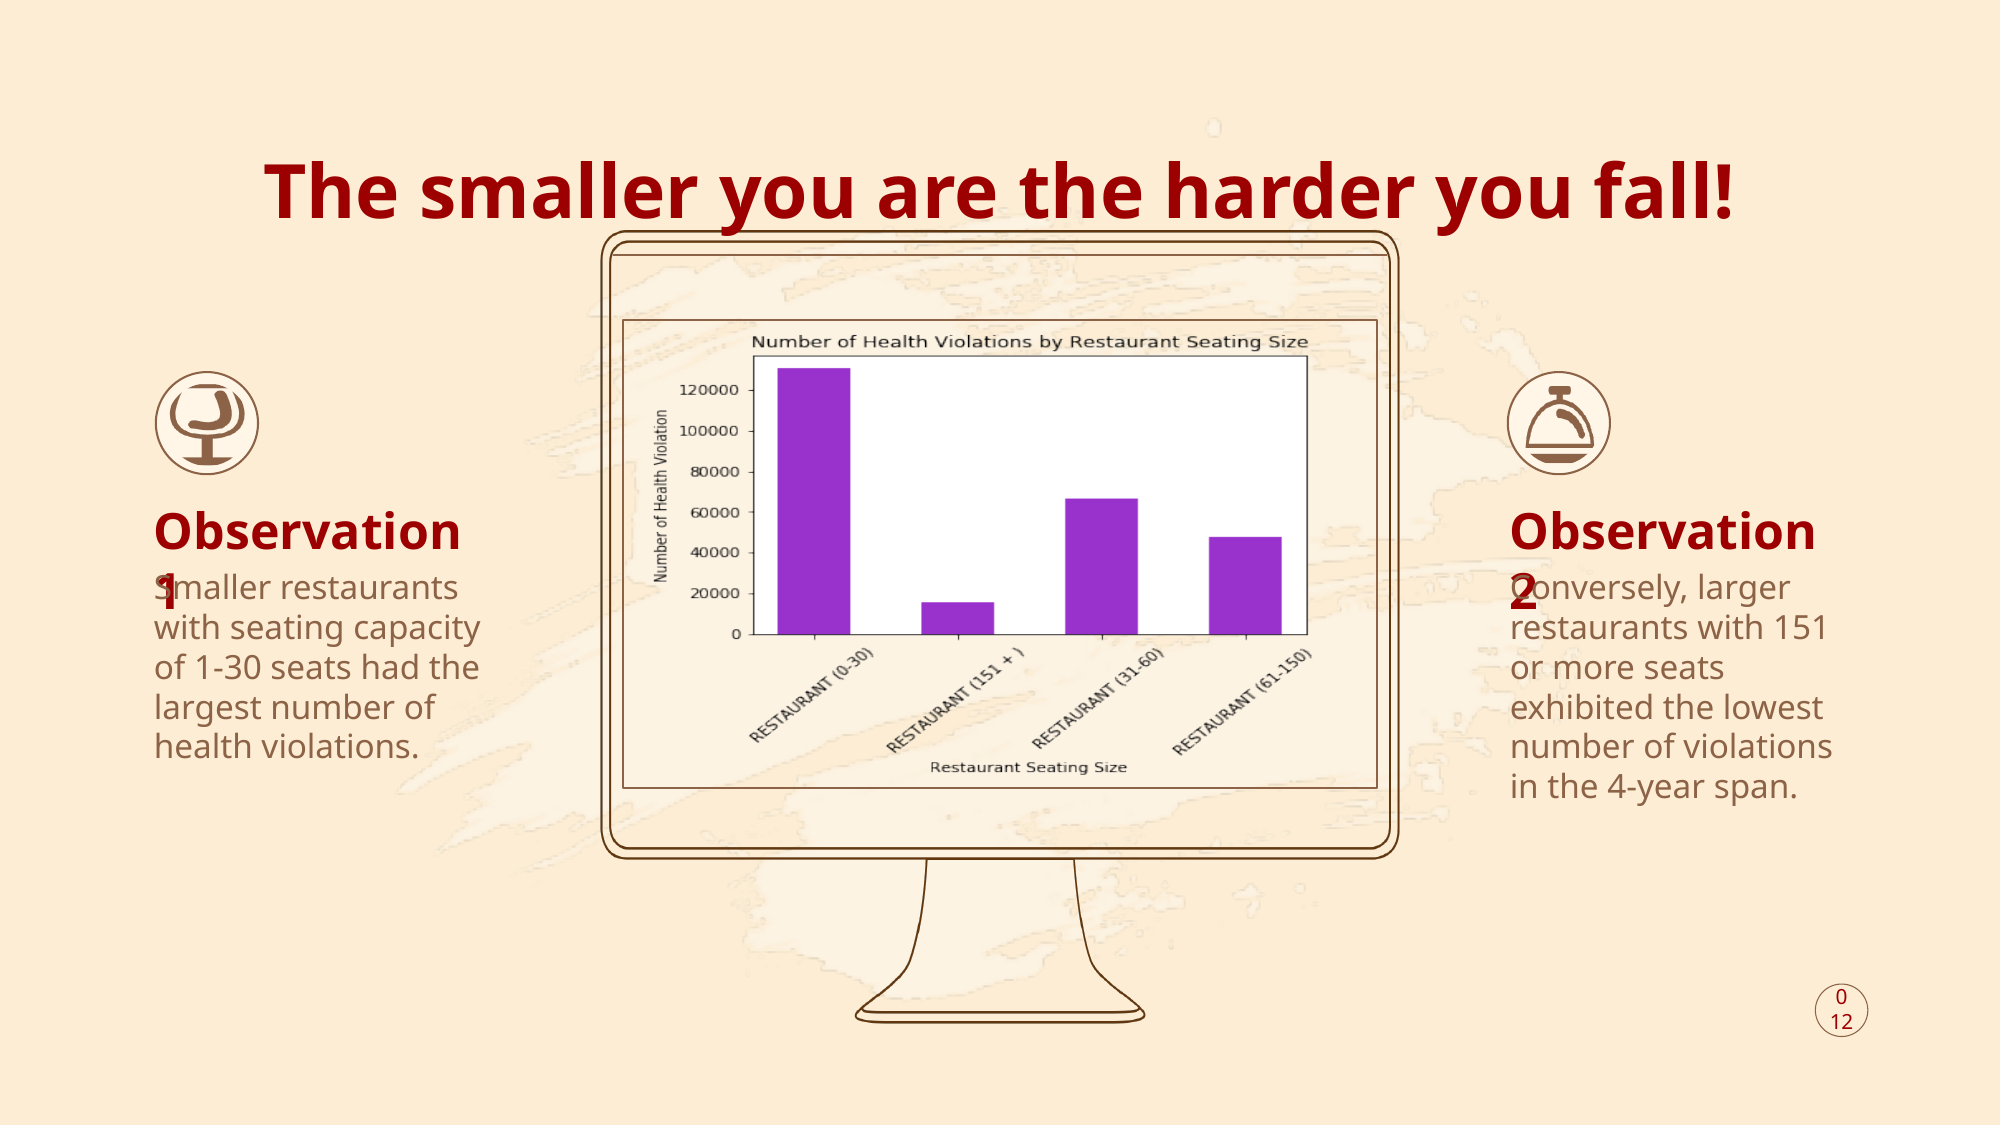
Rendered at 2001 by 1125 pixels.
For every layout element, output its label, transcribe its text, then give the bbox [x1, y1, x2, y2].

list Observation 2 [1494, 491, 1872, 548]
slide_number 012 [1811, 980, 1872, 1041]
list Conversely, larger restaurants with 151 or more seats exhibited the lowest number of violations in the 4-year span. [1494, 558, 1872, 834]
list Smaller restaurants with seating capacity of 1-30 seats had the largest number of health violations. [138, 558, 503, 834]
picture [1517, 382, 1601, 466]
title The smaller you are the harder you fall! [137, 101, 1863, 243]
list Observation 1 [138, 491, 503, 548]
picture [166, 383, 249, 466]
picture [594, 243, 1406, 1033]
